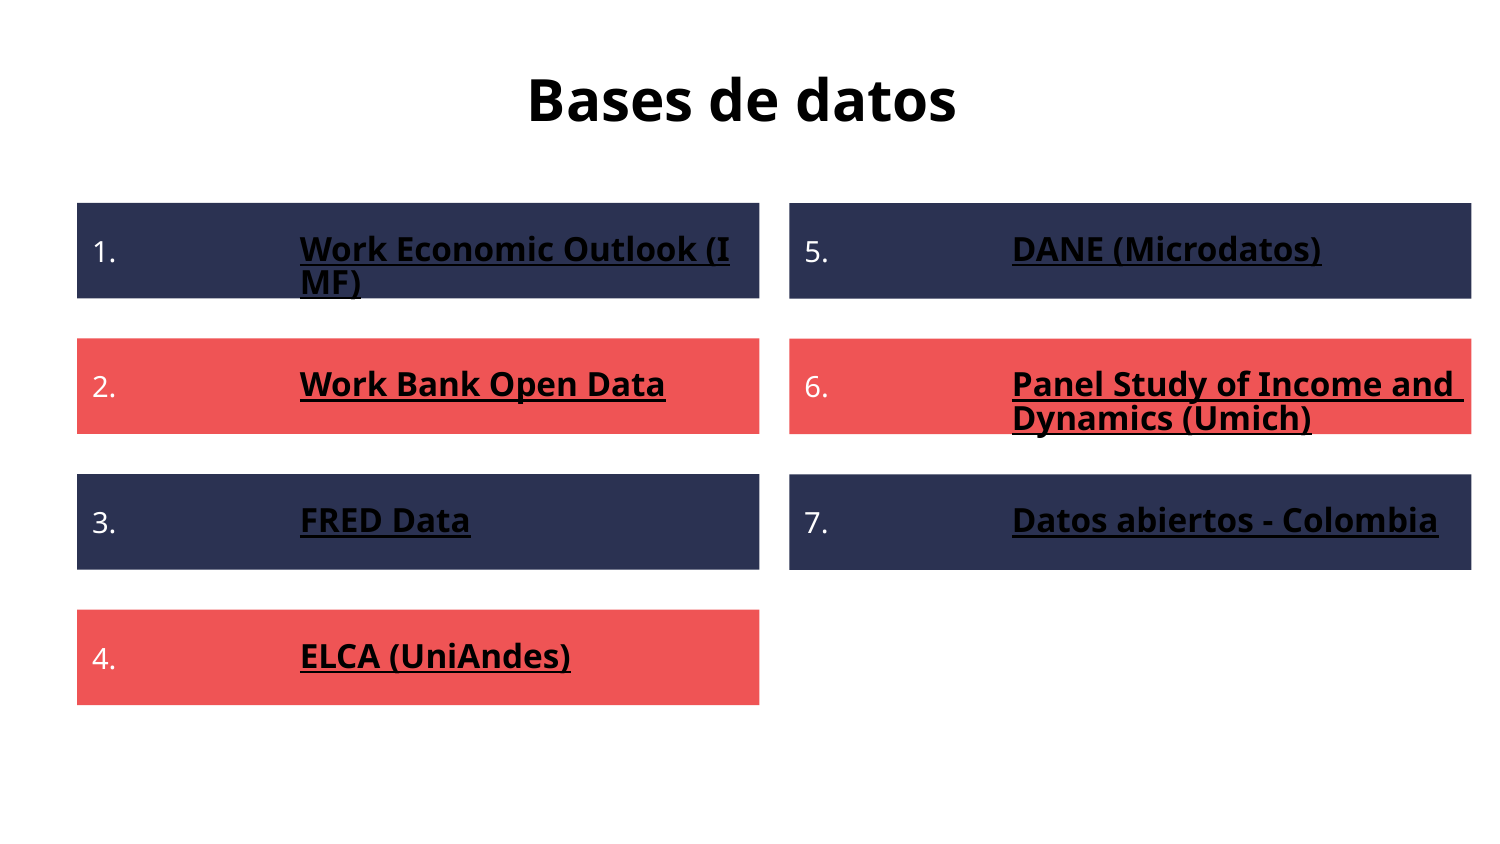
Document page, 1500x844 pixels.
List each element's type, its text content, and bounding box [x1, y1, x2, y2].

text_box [789, 338, 1489, 435]
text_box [76, 609, 777, 706]
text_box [76, 202, 777, 299]
title Bases de datos [75, 67, 1425, 129]
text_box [76, 473, 777, 570]
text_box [789, 473, 1489, 571]
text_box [76, 337, 777, 435]
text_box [789, 202, 1489, 299]
